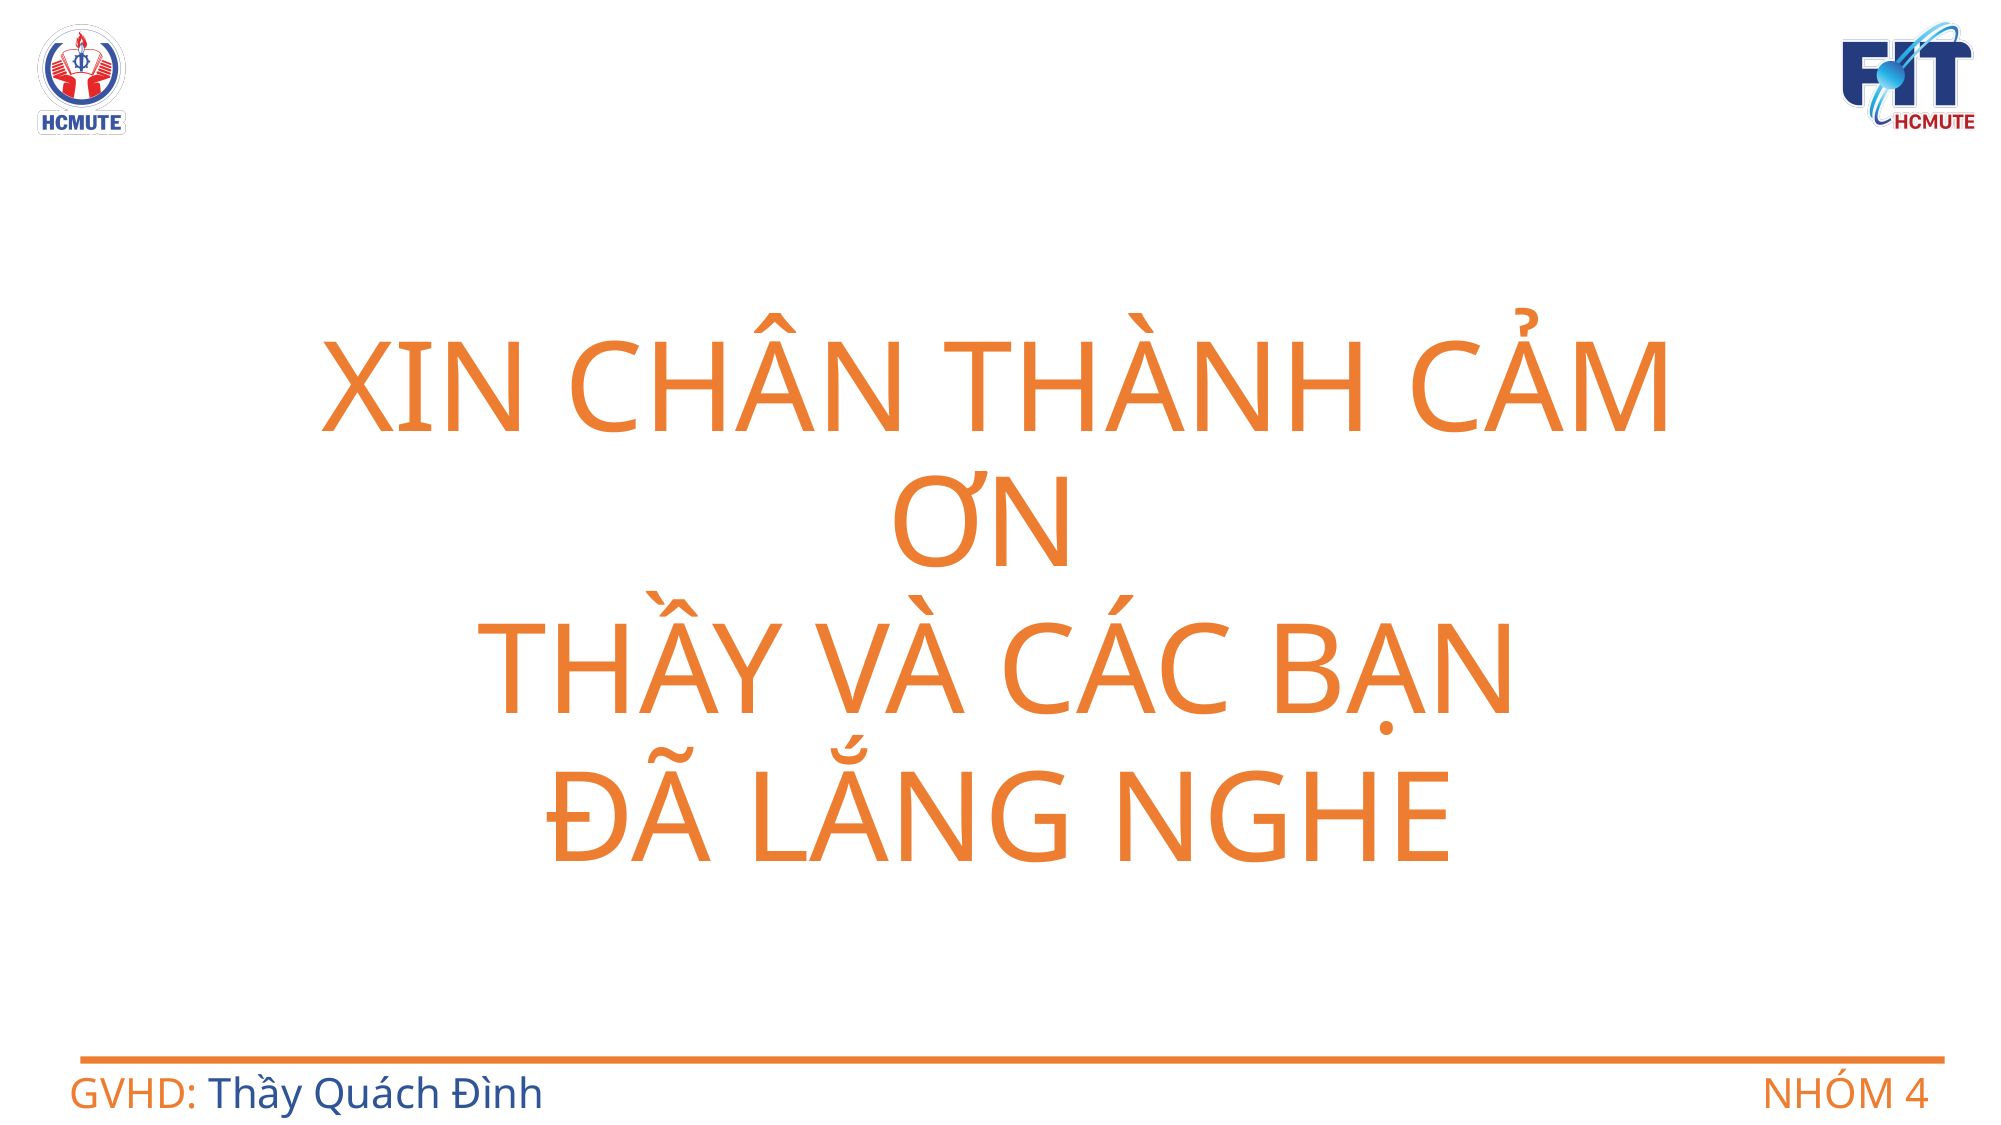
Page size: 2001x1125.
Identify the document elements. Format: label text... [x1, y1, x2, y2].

text_box XIN CHÂN THÀNH CẢM ƠN THẦY VÀ CÁC BẠN ĐÃ LẮNG NGHE [301, 315, 1698, 439]
picture [23, 22, 138, 137]
picture [1840, 19, 1977, 132]
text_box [55, 1056, 1945, 1125]
